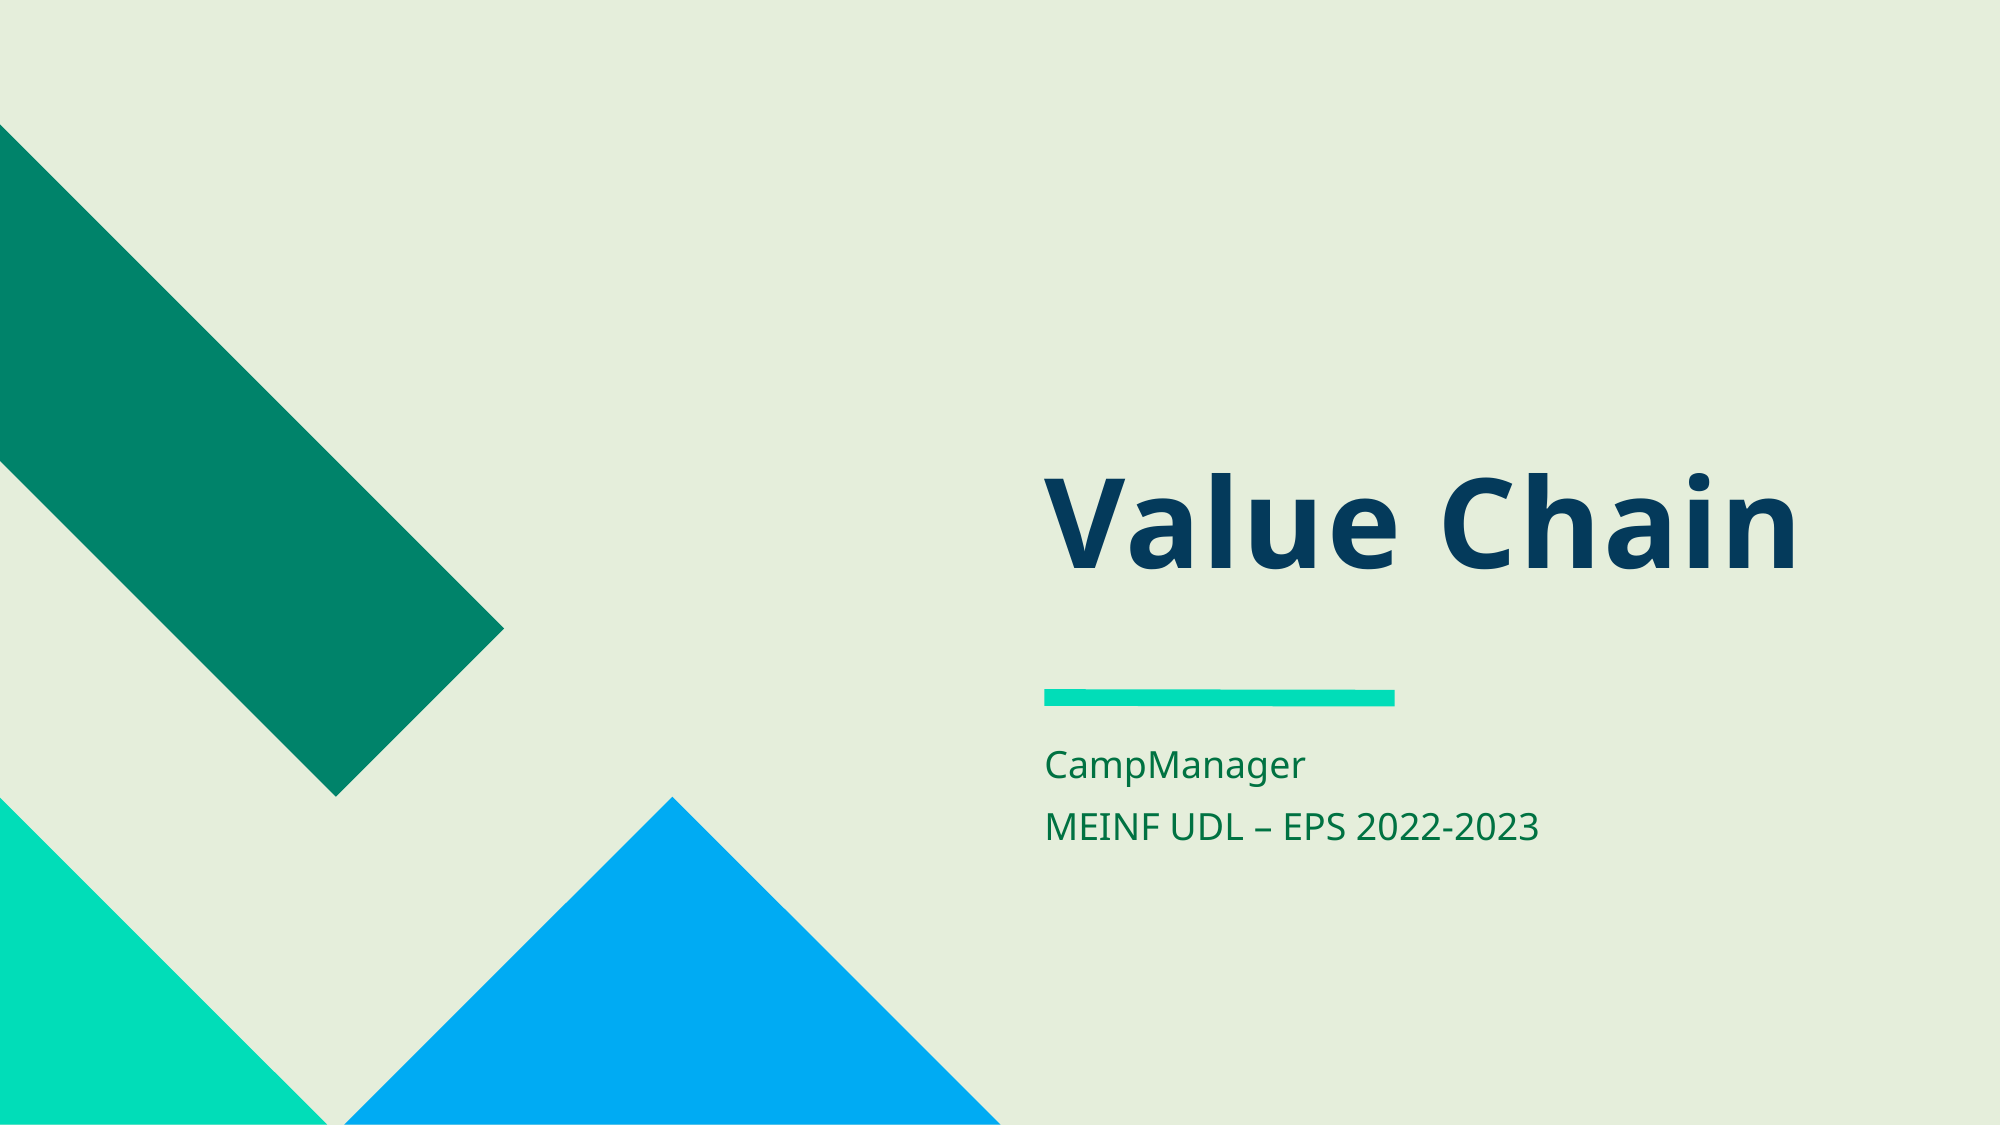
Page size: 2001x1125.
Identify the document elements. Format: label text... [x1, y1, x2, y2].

title Value Chain [1044, 347, 1946, 596]
list CampManager MEINF UDL – EPS 2022-2023 [1044, 746, 1946, 903]
